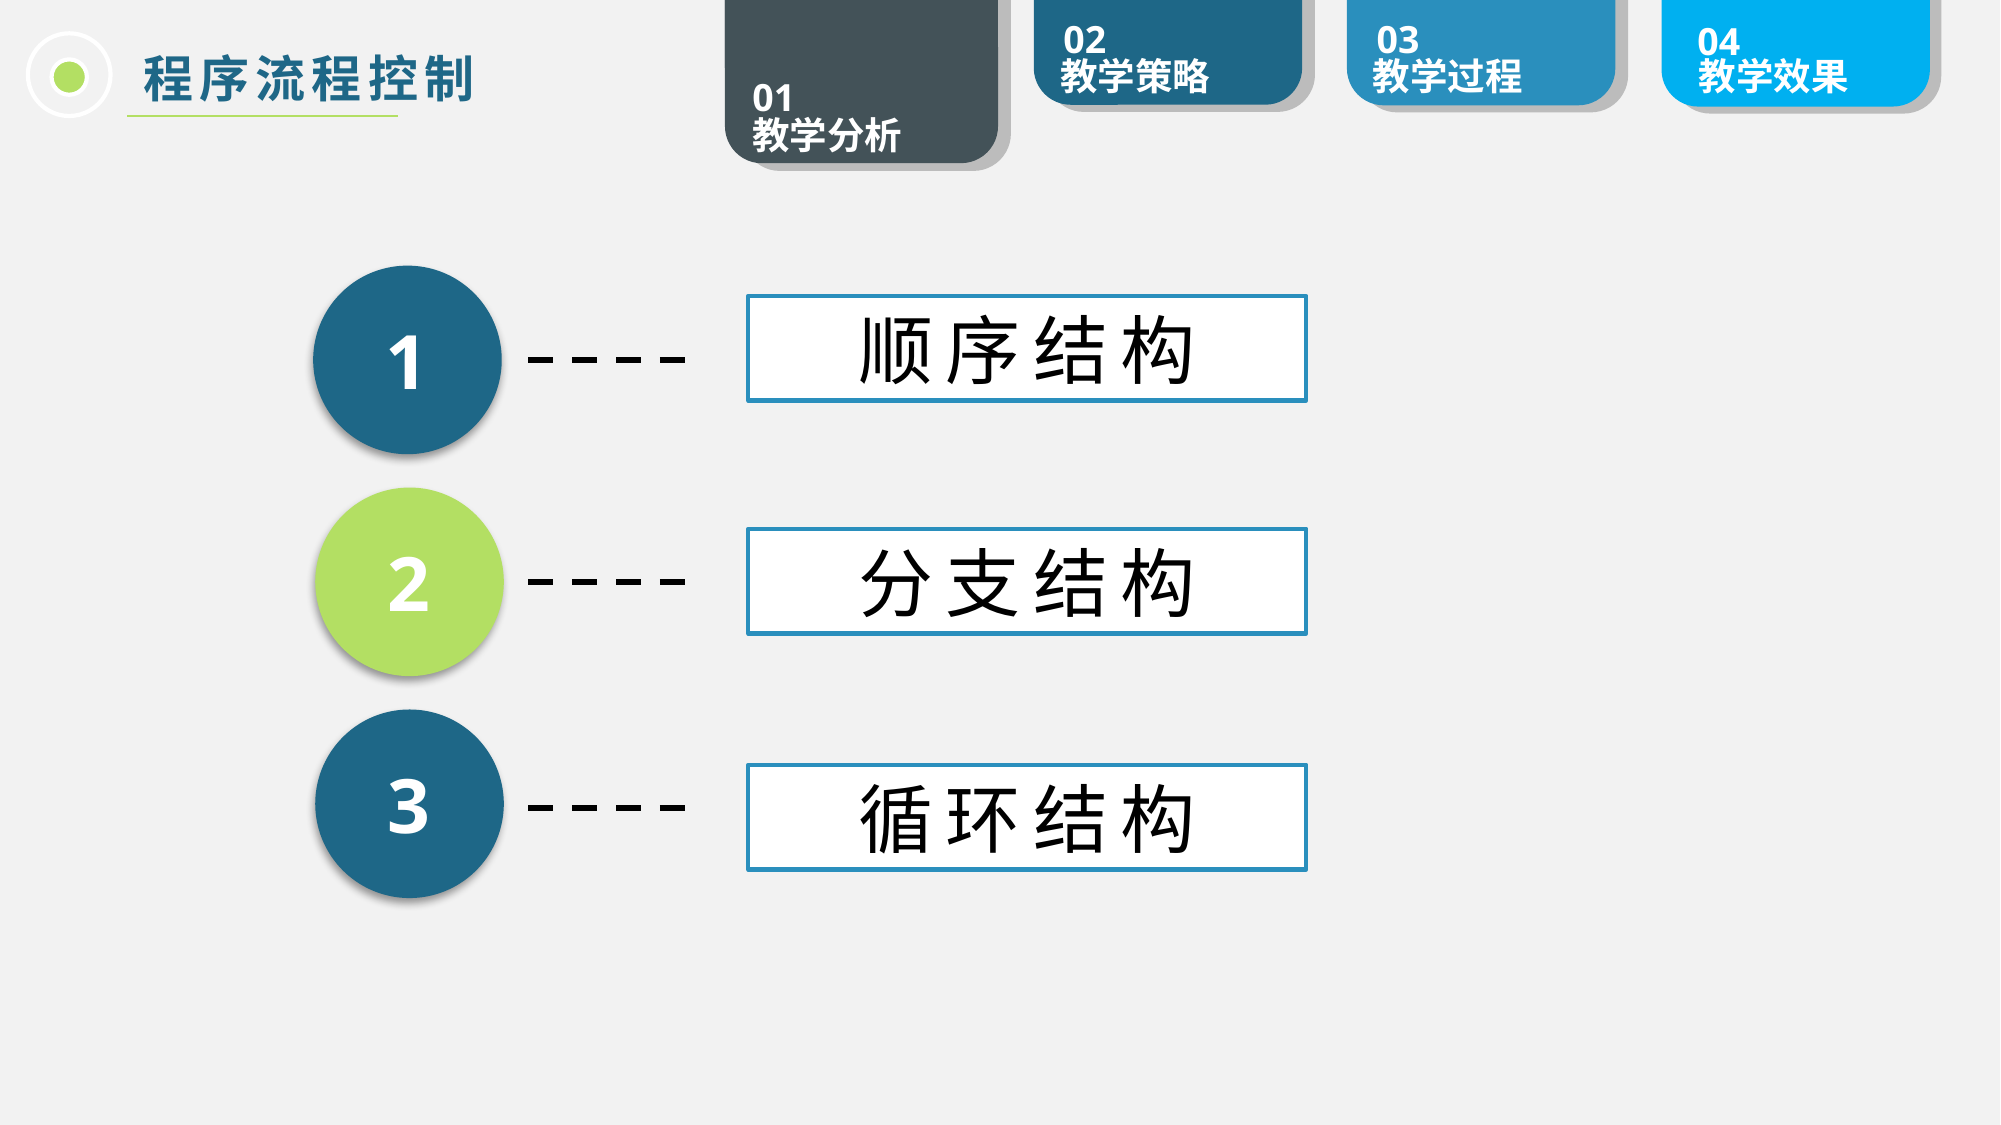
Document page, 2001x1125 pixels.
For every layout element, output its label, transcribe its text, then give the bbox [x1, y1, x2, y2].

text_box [314, 487, 1307, 677]
text_box 程序流程控制 [128, 40, 1155, 115]
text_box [312, 265, 1307, 455]
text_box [314, 709, 1307, 899]
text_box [27, 33, 111, 117]
